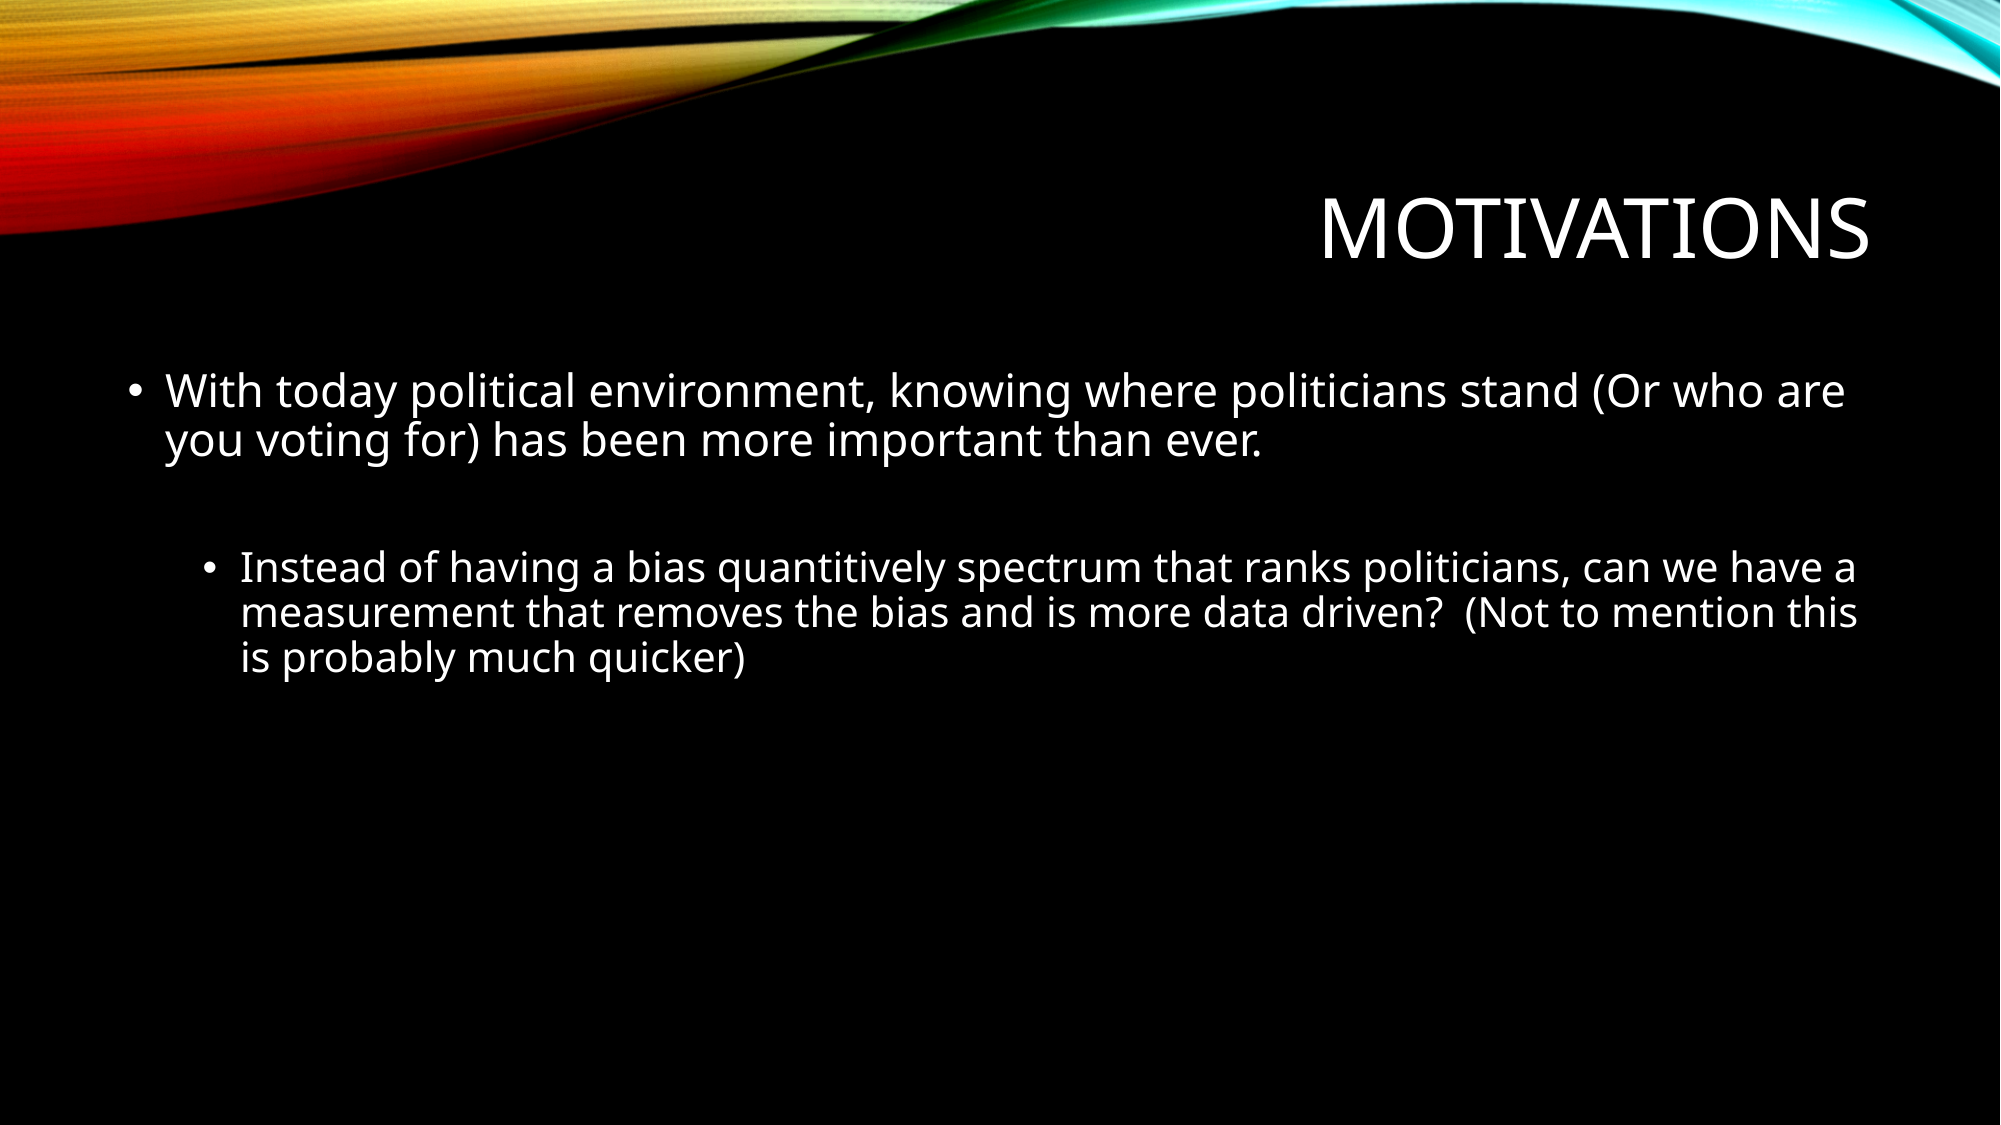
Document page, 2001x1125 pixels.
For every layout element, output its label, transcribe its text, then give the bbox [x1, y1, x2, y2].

picture [0, 0, 2000, 237]
title Motivations [474, 125, 1888, 338]
list With today political environment, knowing where politicians stand (Or who are you voting for) has been more important than ever. Instead of having a bias quantitively spectrum that ranks politicians, can we have a measurement that removes the bias and is more data driven? (Not to mention this is probably much quicker) [112, 360, 1888, 1021]
